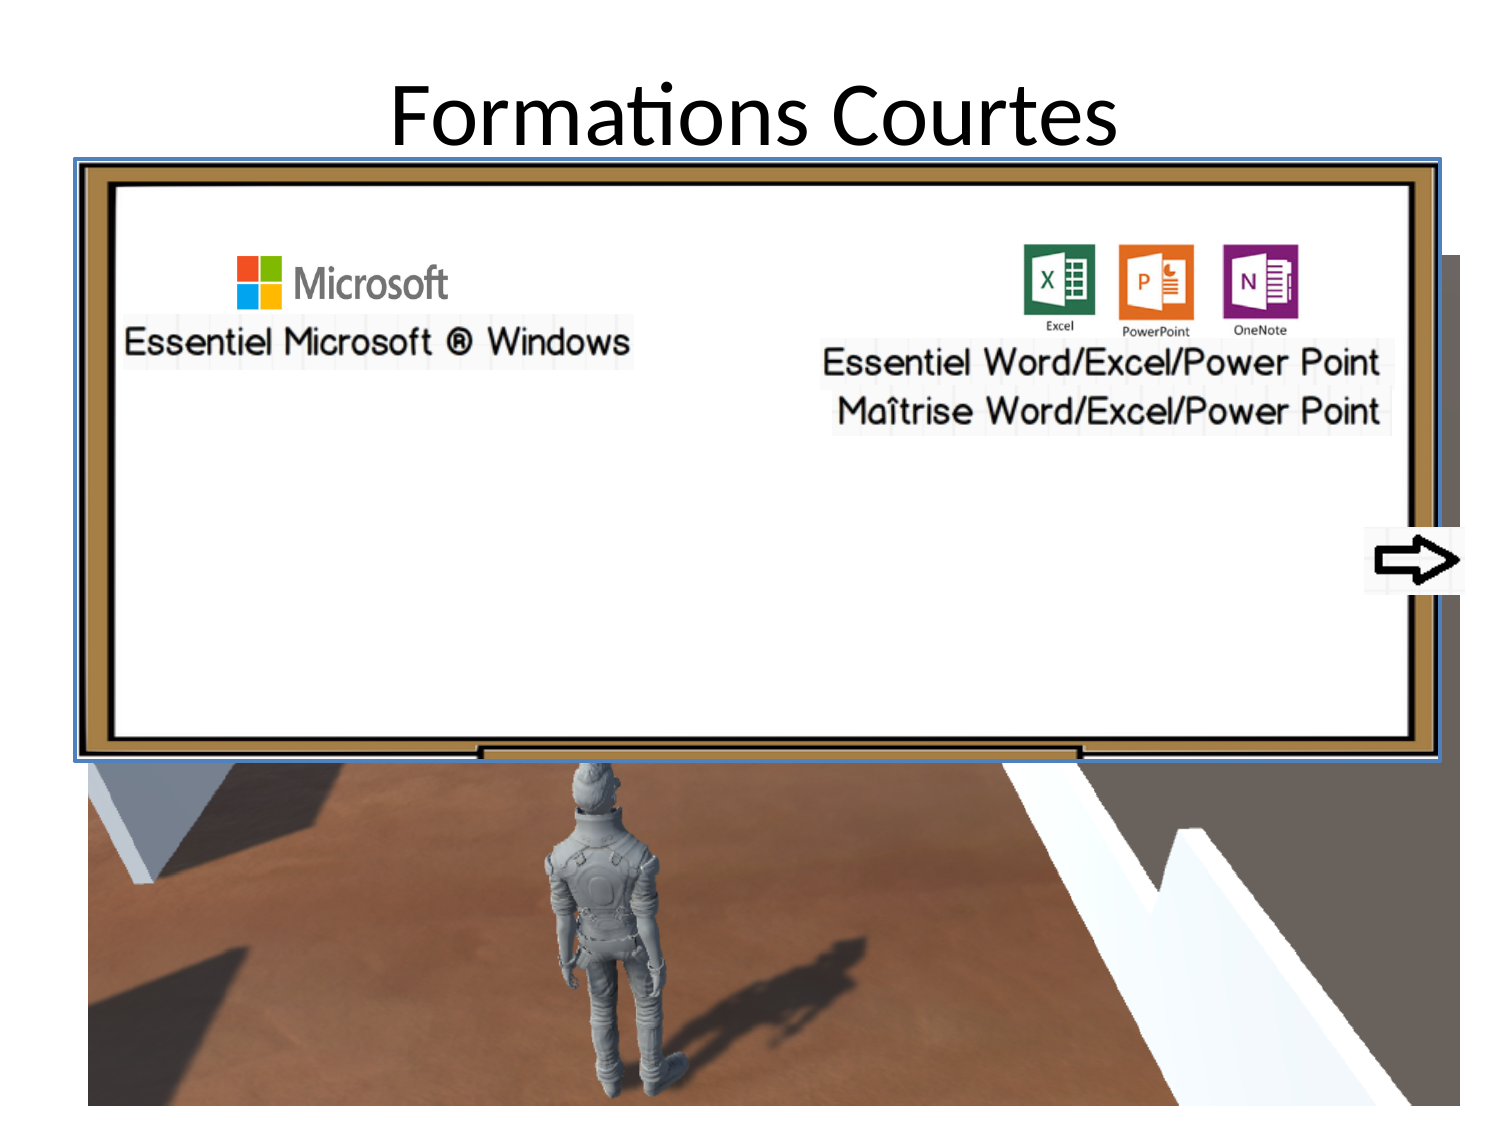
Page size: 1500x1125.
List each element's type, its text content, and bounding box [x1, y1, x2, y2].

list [88, 603, 1460, 1107]
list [1443, 255, 1460, 525]
picture [76, 160, 1465, 760]
title Formations Courtes [75, 45, 1436, 157]
